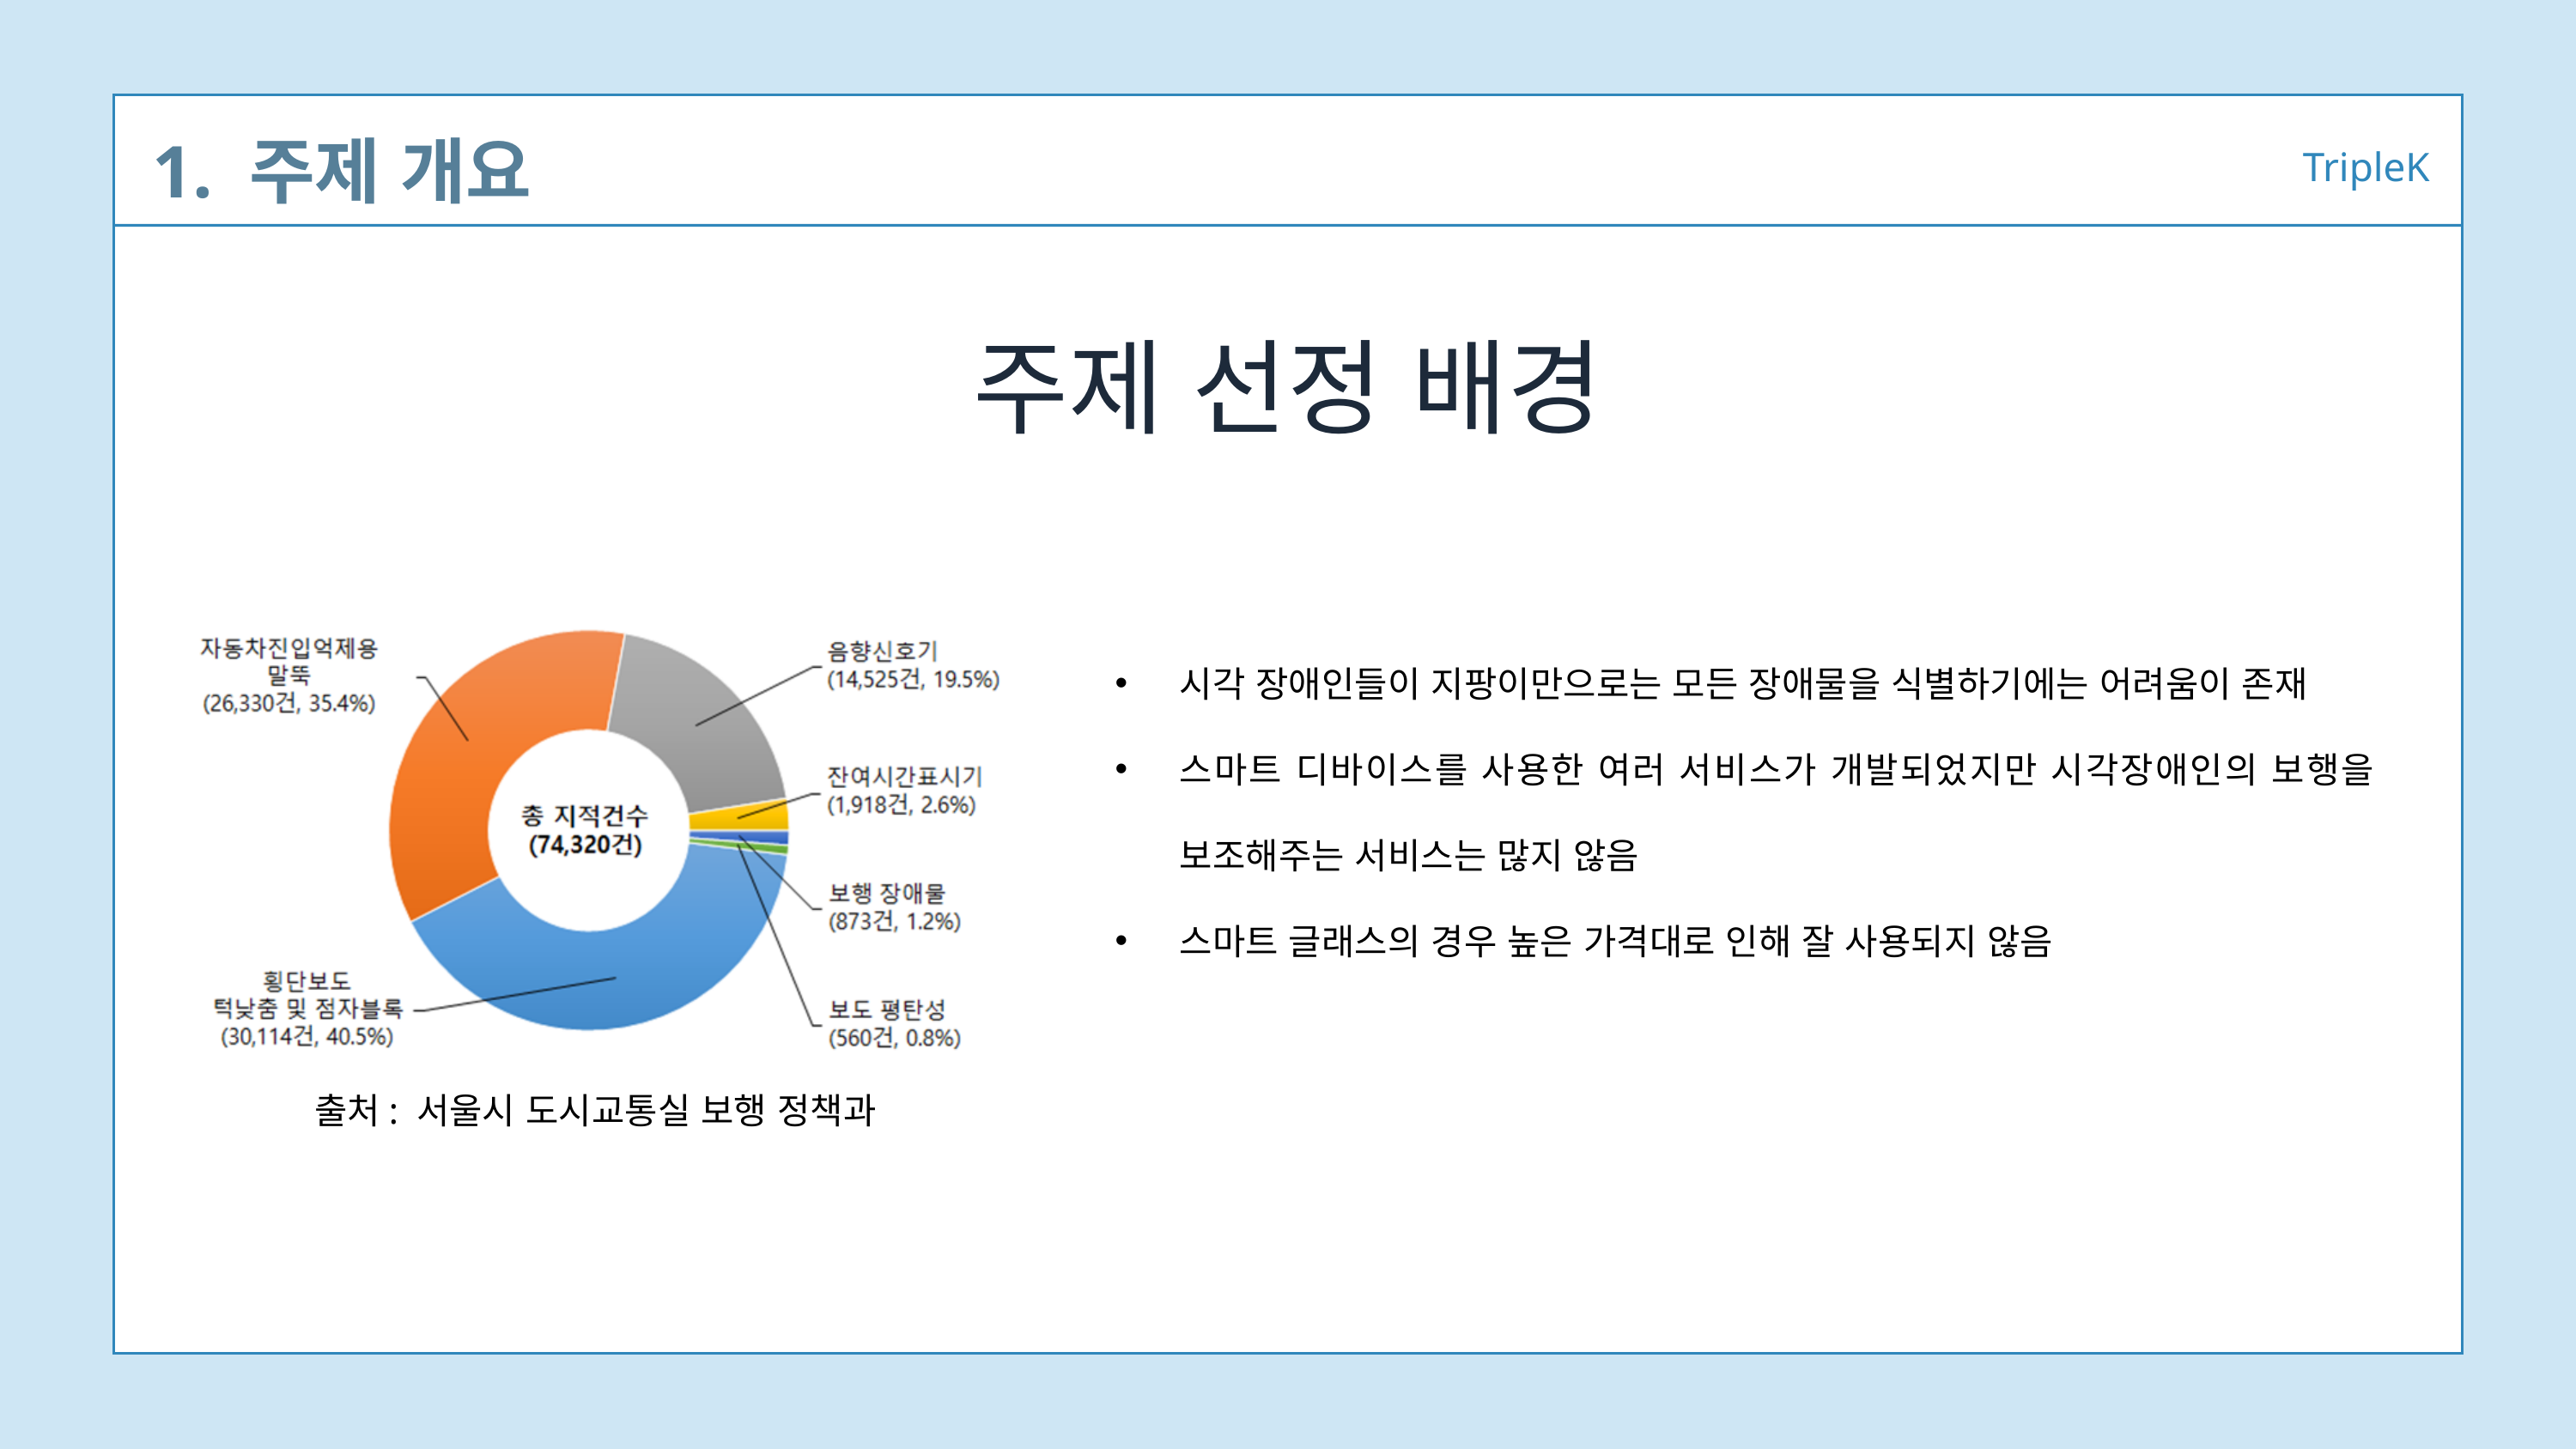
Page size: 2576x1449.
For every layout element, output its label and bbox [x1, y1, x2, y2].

picture [187, 615, 1029, 1085]
text_box [113, 94, 2463, 1354]
